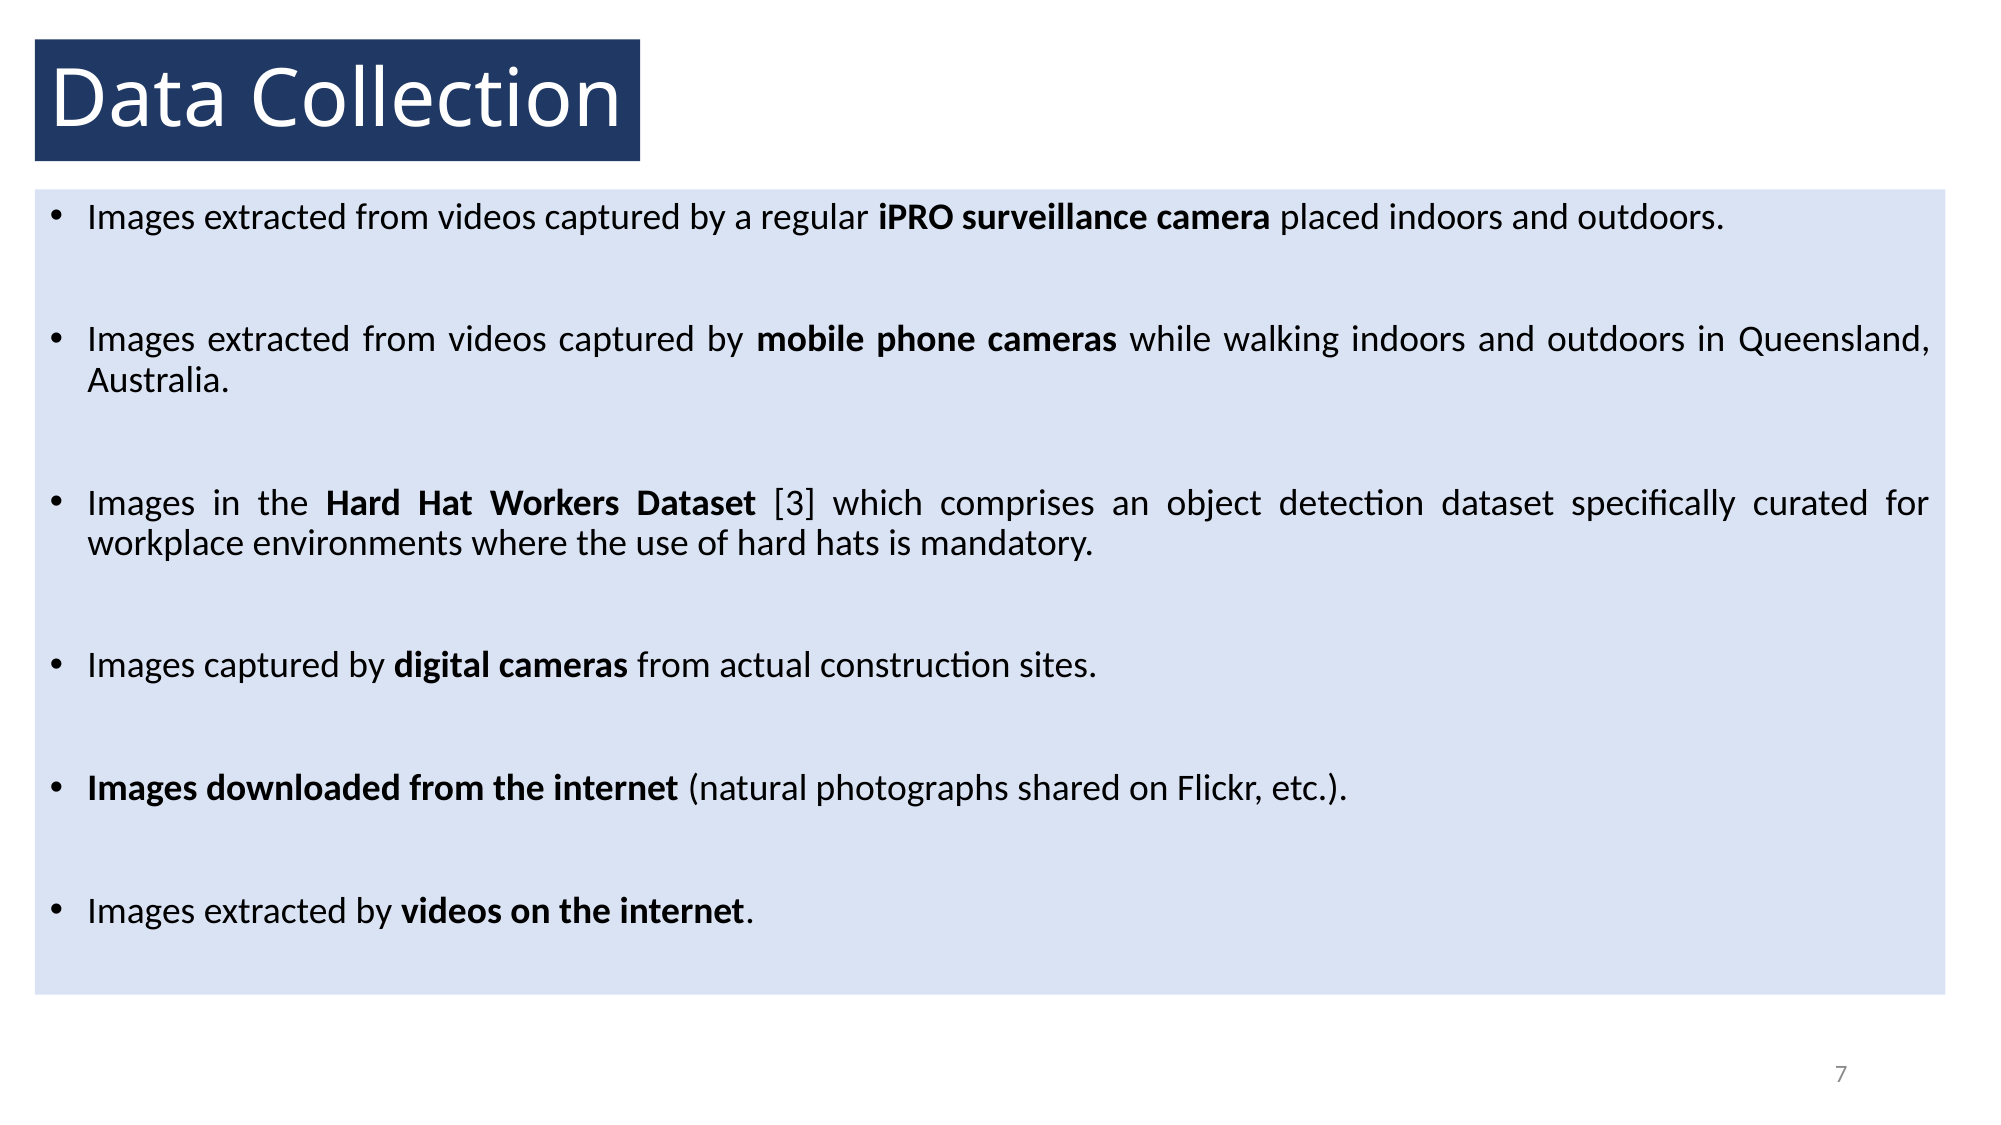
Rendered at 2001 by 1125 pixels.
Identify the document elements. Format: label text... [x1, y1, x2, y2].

title Data Collection [34, 39, 641, 162]
slide_number 7 [1412, 1042, 1863, 1103]
list Images extracted from videos captured by a regular iPRO surveillance camera placed indoors and outdoors. Images extracted from videos captured by mobile phone cameras while walking indoors and outdoors in Queensland, Australia. Images in the Hard Hat Workers Dataset [3] which comprises an object detection dataset specifically curated for workplace environments where the use of hard hats is mandatory. Images captured by digital cameras from actual construction sites. Images downloaded from the internet (natural photographs shared on Flickr, etc.). Images extracted by videos on the internet. [34, 189, 1946, 995]
